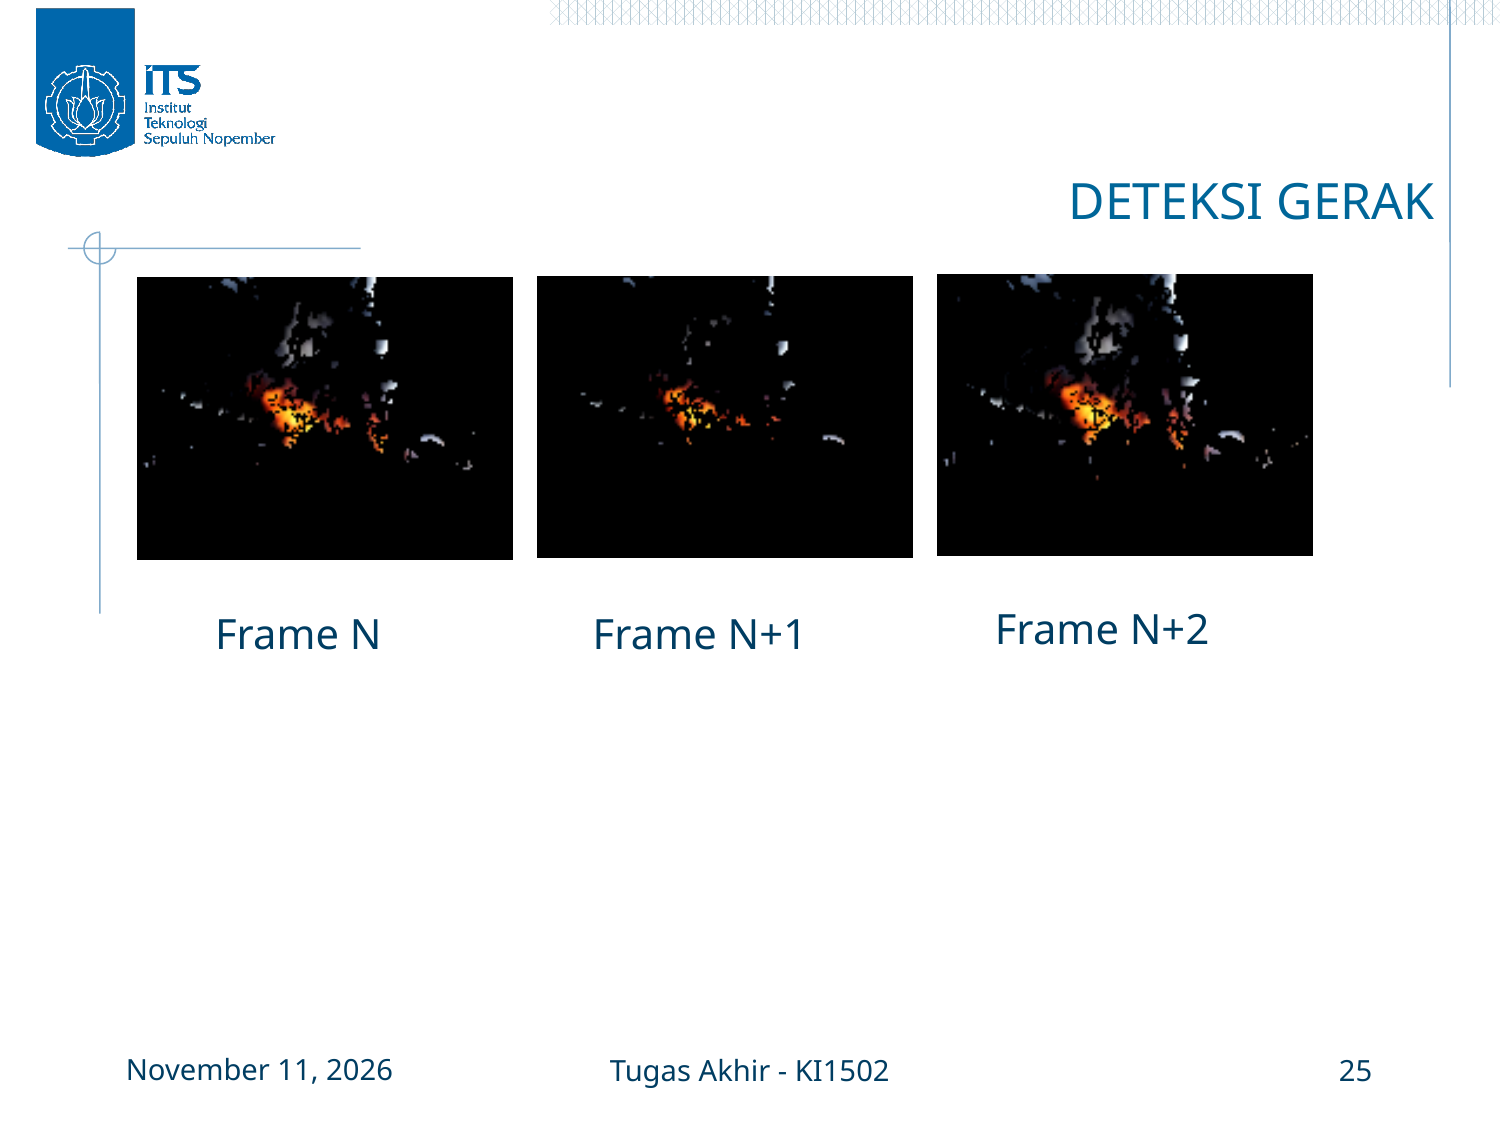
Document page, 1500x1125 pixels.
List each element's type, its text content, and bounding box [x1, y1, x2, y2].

picture [27, 0, 282, 165]
text_box Frame N+1 [568, 600, 832, 665]
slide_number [110, 1023, 424, 1099]
picture [137, 277, 513, 560]
text_box Frame N [167, 600, 430, 665]
picture [937, 274, 1313, 556]
title DETEKSI GERAK [174, 50, 1450, 238]
slide_number 25 [1074, 1025, 1388, 1100]
footer Tugas Akhir - KI1502 [512, 1025, 988, 1100]
text_box Frame N+2 [970, 595, 1234, 661]
picture [537, 276, 913, 558]
